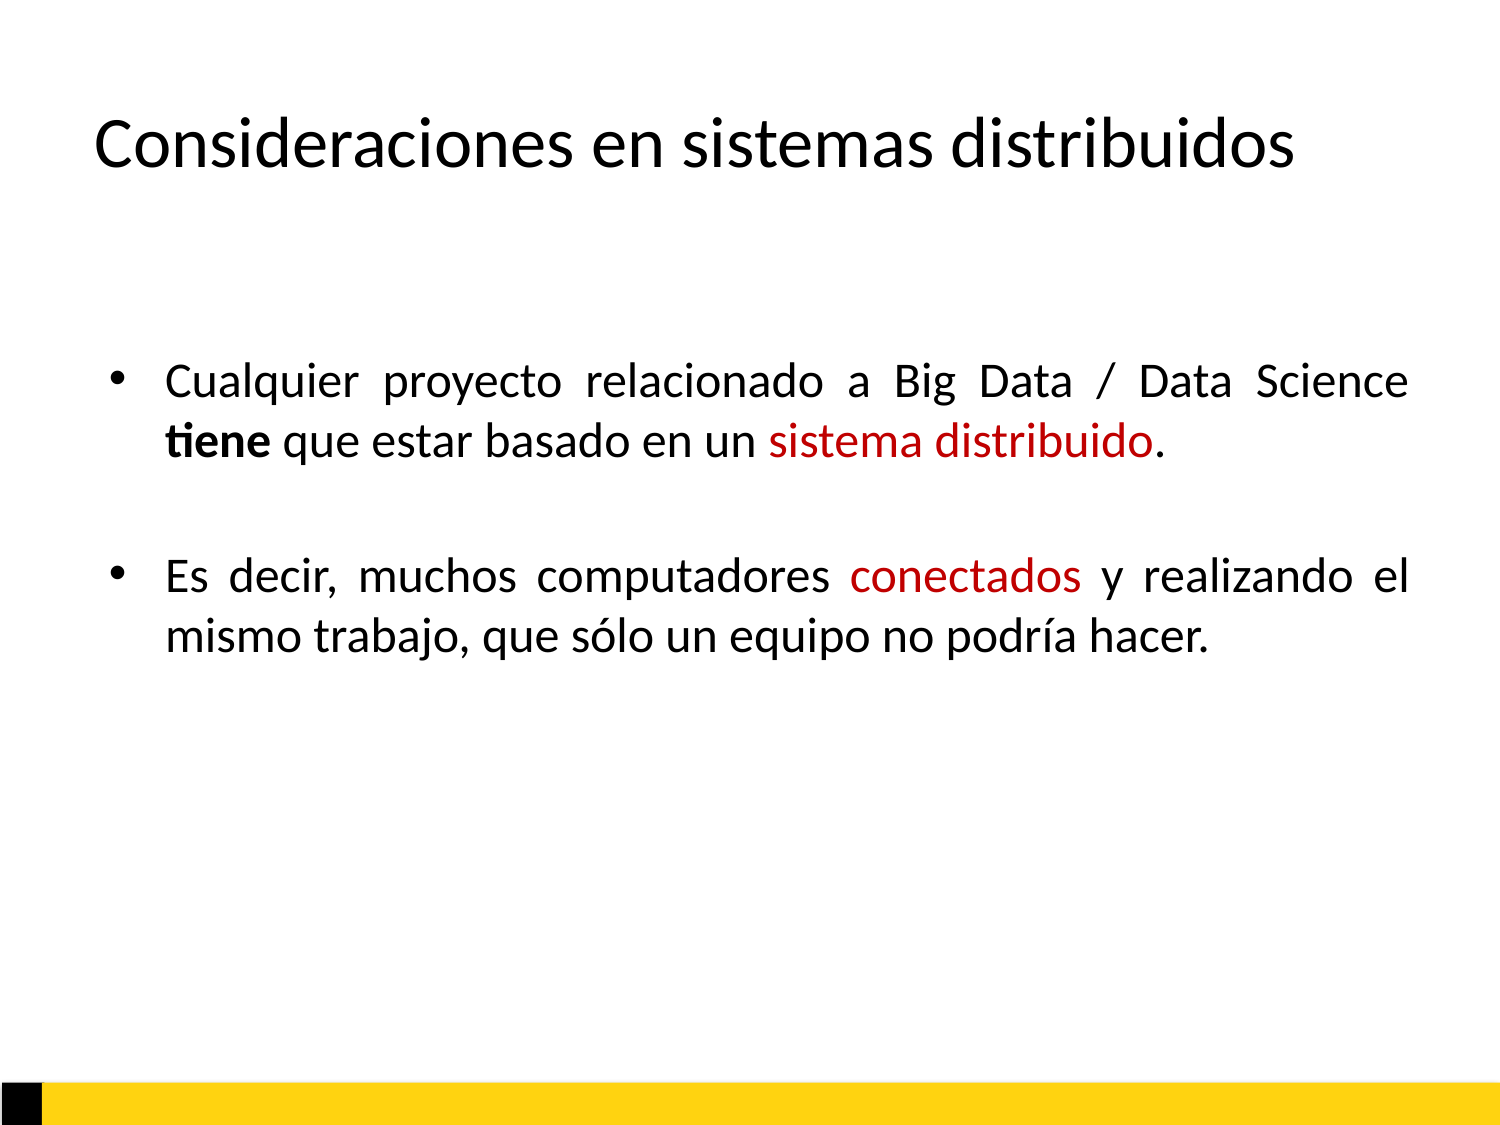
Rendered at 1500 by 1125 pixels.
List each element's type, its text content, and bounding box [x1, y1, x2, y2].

title Consideraciones en sistemas distribuidos [75, 45, 1317, 233]
list Cualquier proyecto relacionado a Big Data / Data Science tiene que estar basado en un sistema distribuido. Es decir, muchos computadores conectados y realizando el mismo trabajo, que sólo un equipo no podría hacer. [75, 262, 1425, 1005]
